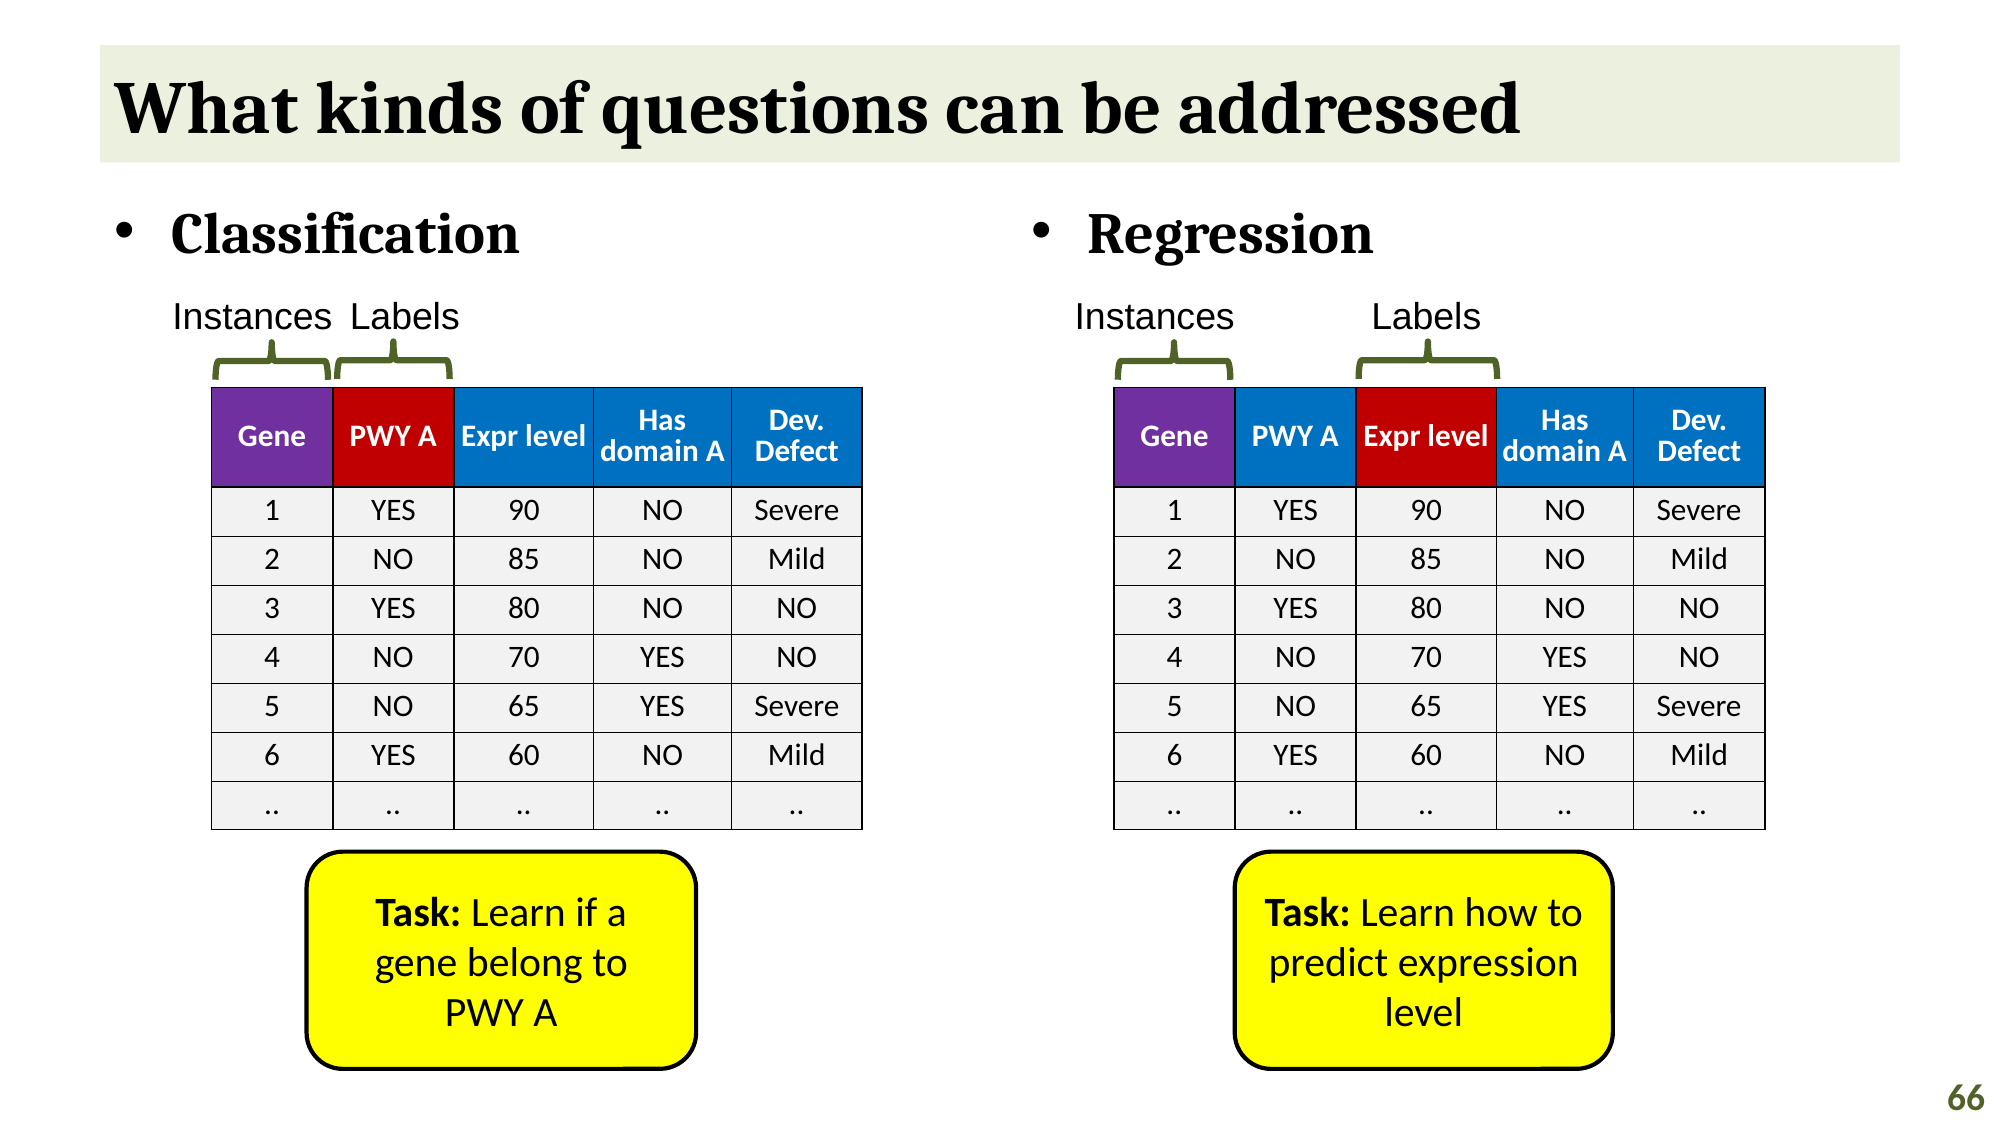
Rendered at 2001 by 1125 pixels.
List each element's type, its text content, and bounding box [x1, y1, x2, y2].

table_header Has domain A [594, 388, 731, 486]
slide_number 66 [1899, 1065, 2000, 1125]
table_header Gene [212, 388, 332, 486]
text_box Task: Learn if a gene belong to PWY A [304, 849, 699, 1071]
table_cell 3 [1115, 586, 1234, 634]
title What kinds of questions can be addressed [99, 44, 1901, 163]
table_cell 4 [1115, 635, 1234, 683]
table_cell 4 [212, 635, 332, 683]
table_cell Severe [1634, 488, 1764, 536]
table_cell 1 [1115, 488, 1234, 536]
text_box Task: Learn how to predict expression level [1232, 849, 1615, 1071]
table_cell 90 [455, 488, 593, 536]
table_header Gene [1115, 388, 1234, 486]
table_cell .. [1236, 782, 1355, 829]
table_cell .. [455, 782, 593, 829]
table_cell .. [594, 782, 731, 829]
table_cell 65 [455, 684, 593, 732]
table_cell NO [1497, 537, 1633, 585]
table_cell 60 [1357, 733, 1496, 781]
table_cell .. [732, 782, 861, 829]
table_cell NO [1497, 586, 1633, 634]
table_cell NO [334, 684, 453, 732]
table_cell .. [212, 782, 332, 829]
table_cell NO [732, 635, 861, 683]
table_cell 2 [212, 537, 332, 585]
table_cell YES [334, 488, 453, 536]
table_cell Severe [732, 488, 861, 536]
table_cell YES [1236, 733, 1355, 781]
table_cell NO [334, 537, 453, 585]
table_cell YES [594, 684, 731, 732]
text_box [1058, 284, 1498, 380]
list Regression [1016, 187, 1901, 1066]
table_cell 80 [455, 586, 593, 634]
table_cell 85 [455, 537, 593, 585]
table_cell Severe [732, 684, 861, 732]
table_cell .. [1115, 782, 1234, 829]
table_cell .. [1634, 782, 1764, 829]
table_header Dev. Defect [732, 388, 861, 486]
list Classification [99, 187, 984, 1066]
table_cell 90 [1357, 488, 1496, 536]
table_header Dev. Defect [1634, 388, 1764, 486]
table_cell 70 [1357, 635, 1496, 683]
table_header PWY A [334, 388, 453, 486]
table_cell YES [1497, 635, 1633, 683]
table_cell NO [1497, 733, 1633, 781]
table_cell Mild [1634, 733, 1764, 781]
table_cell YES [1236, 586, 1355, 634]
table_cell Mild [732, 733, 861, 781]
table_cell NO [594, 733, 731, 781]
table_cell NO [594, 586, 731, 634]
table_cell .. [1497, 782, 1633, 829]
table_cell 2 [1115, 537, 1234, 585]
table_cell NO [1236, 684, 1355, 732]
table_cell 65 [1357, 684, 1496, 732]
table_header Expr level [455, 388, 593, 486]
table_cell 60 [455, 733, 593, 781]
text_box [156, 284, 476, 380]
table_header PWY A [1236, 388, 1355, 486]
table_cell 5 [212, 684, 332, 732]
table_cell Severe [1634, 684, 1764, 732]
table_cell 80 [1357, 586, 1496, 634]
table_cell NO [1236, 635, 1355, 683]
table_cell .. [1357, 782, 1496, 829]
table_cell Mild [1634, 537, 1764, 585]
table_cell 6 [1115, 733, 1234, 781]
table_cell NO [594, 537, 731, 585]
table_cell NO [1236, 537, 1355, 585]
table_cell 85 [1357, 537, 1496, 585]
table_cell YES [1497, 684, 1633, 732]
table_cell NO [594, 488, 731, 536]
table_cell 3 [212, 586, 332, 634]
table_cell Mild [732, 537, 861, 585]
table_cell 5 [1115, 684, 1234, 732]
table_header Expr level [1357, 388, 1496, 486]
table_cell YES [334, 733, 453, 781]
table_cell NO [334, 635, 453, 683]
table_cell NO [732, 586, 861, 634]
table_cell NO [1634, 586, 1764, 634]
table_header Has domain A [1497, 388, 1633, 486]
table_cell NO [1634, 635, 1764, 683]
table_cell YES [594, 635, 731, 683]
table_cell 1 [212, 488, 332, 536]
table_cell NO [1497, 488, 1633, 536]
table_cell 70 [455, 635, 593, 683]
table_cell YES [334, 586, 453, 634]
table_cell .. [334, 782, 453, 829]
table_cell 6 [212, 733, 332, 781]
table_cell YES [1236, 488, 1355, 536]
